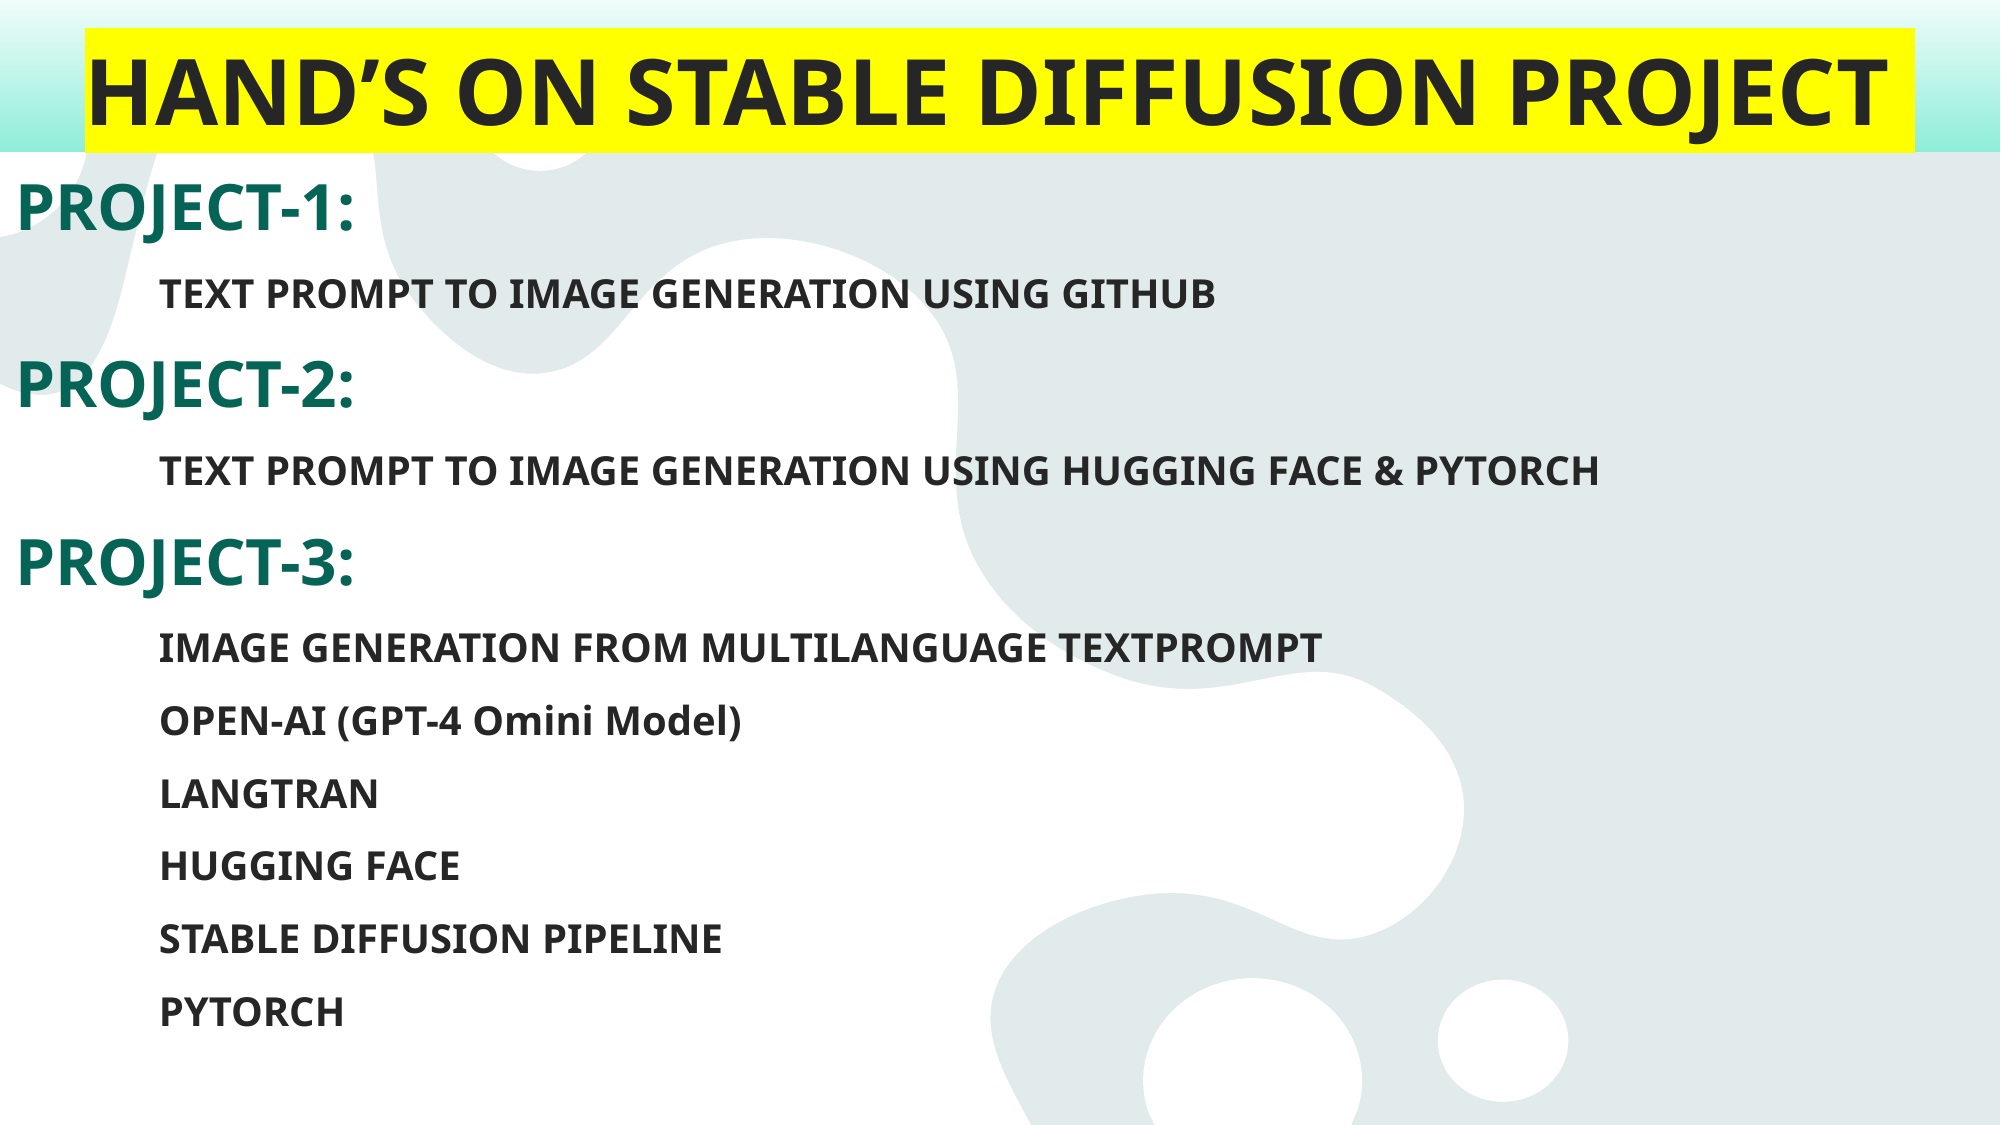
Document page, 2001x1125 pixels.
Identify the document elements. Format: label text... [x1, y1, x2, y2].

title HAND’S ON STABLE DIFFUSION PROJECT [0, 0, 2000, 151]
subtitle PROJECT-1: TEXT PROMPT TO IMAGE GENERATION USING GITHUB PROJECT-2: TEXT PROMPT TO IMAGE GENERATION USING HUGGING FACE & PYTORCH PROJECT-3: IMAGE GENERATION FROM MULTILANGUAGE TEXTPROMPT OPEN-AI (GPT-4 Omini Model) LANGTRAN HUGGING FACE STABLE DIFFUSION PIPELINE PYTORCH [0, 151, 2000, 1125]
